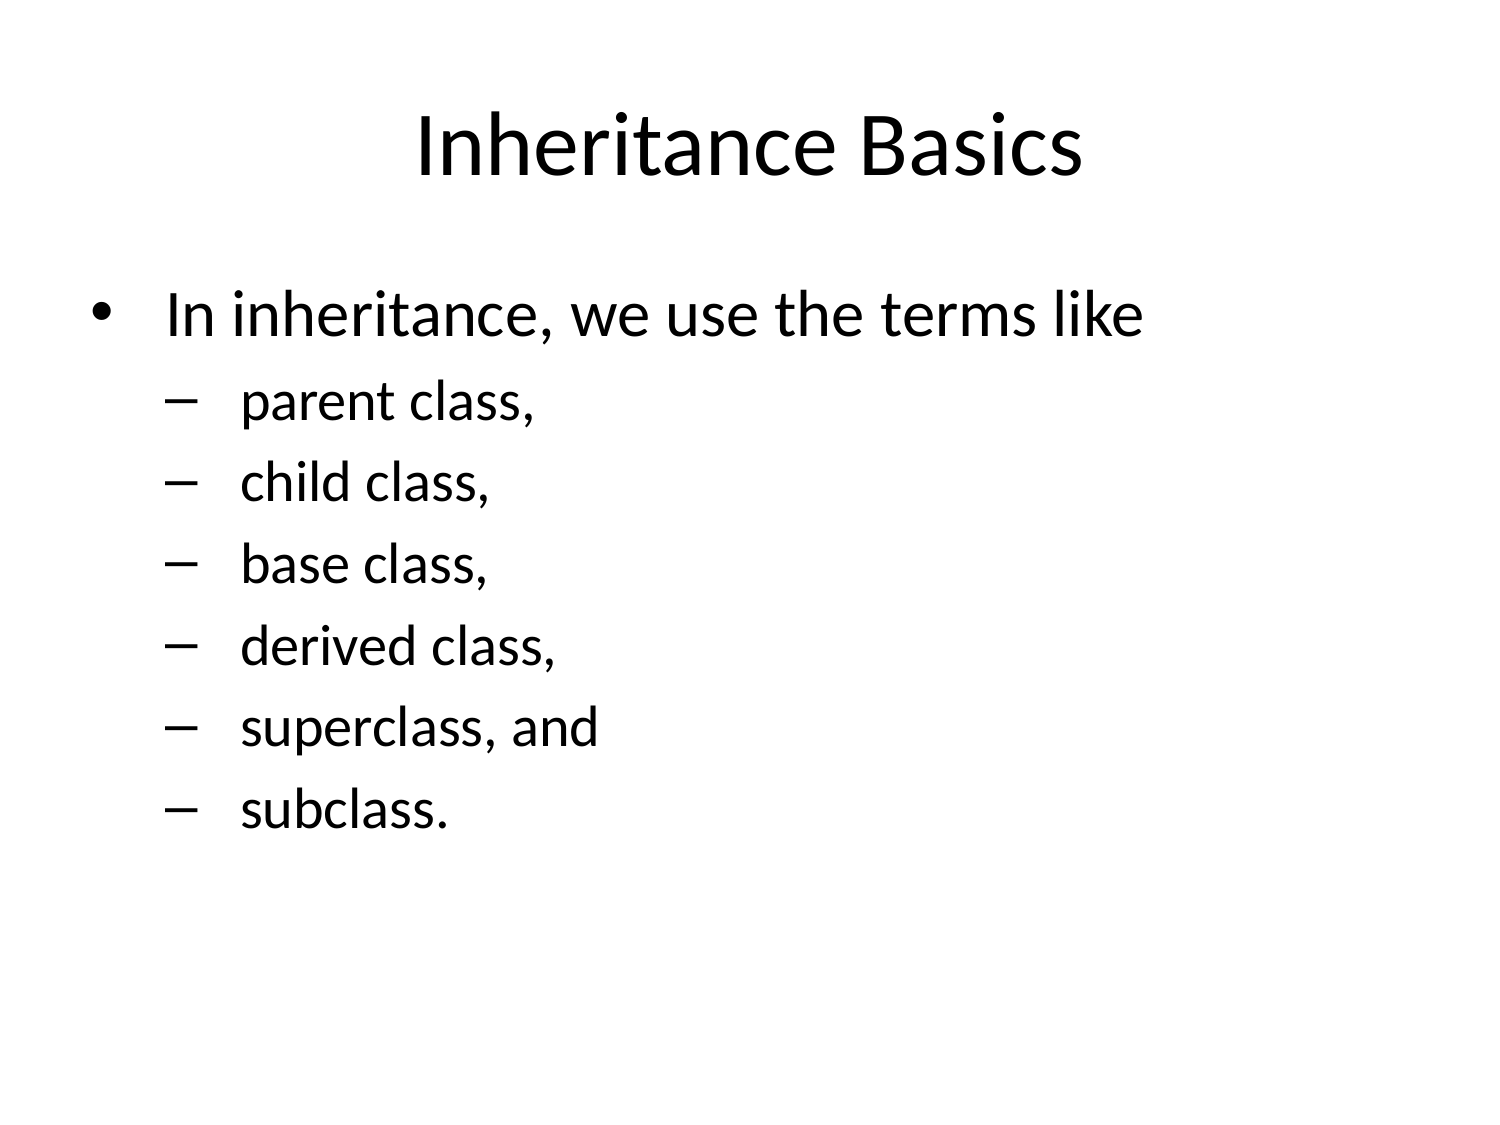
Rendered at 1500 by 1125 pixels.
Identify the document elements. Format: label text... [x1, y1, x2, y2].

title Inheritance Basics [75, 45, 1425, 233]
list In inheritance, we use the terms like parent class, child class, base class, derived class, superclass, and subclass. [75, 262, 1425, 1005]
